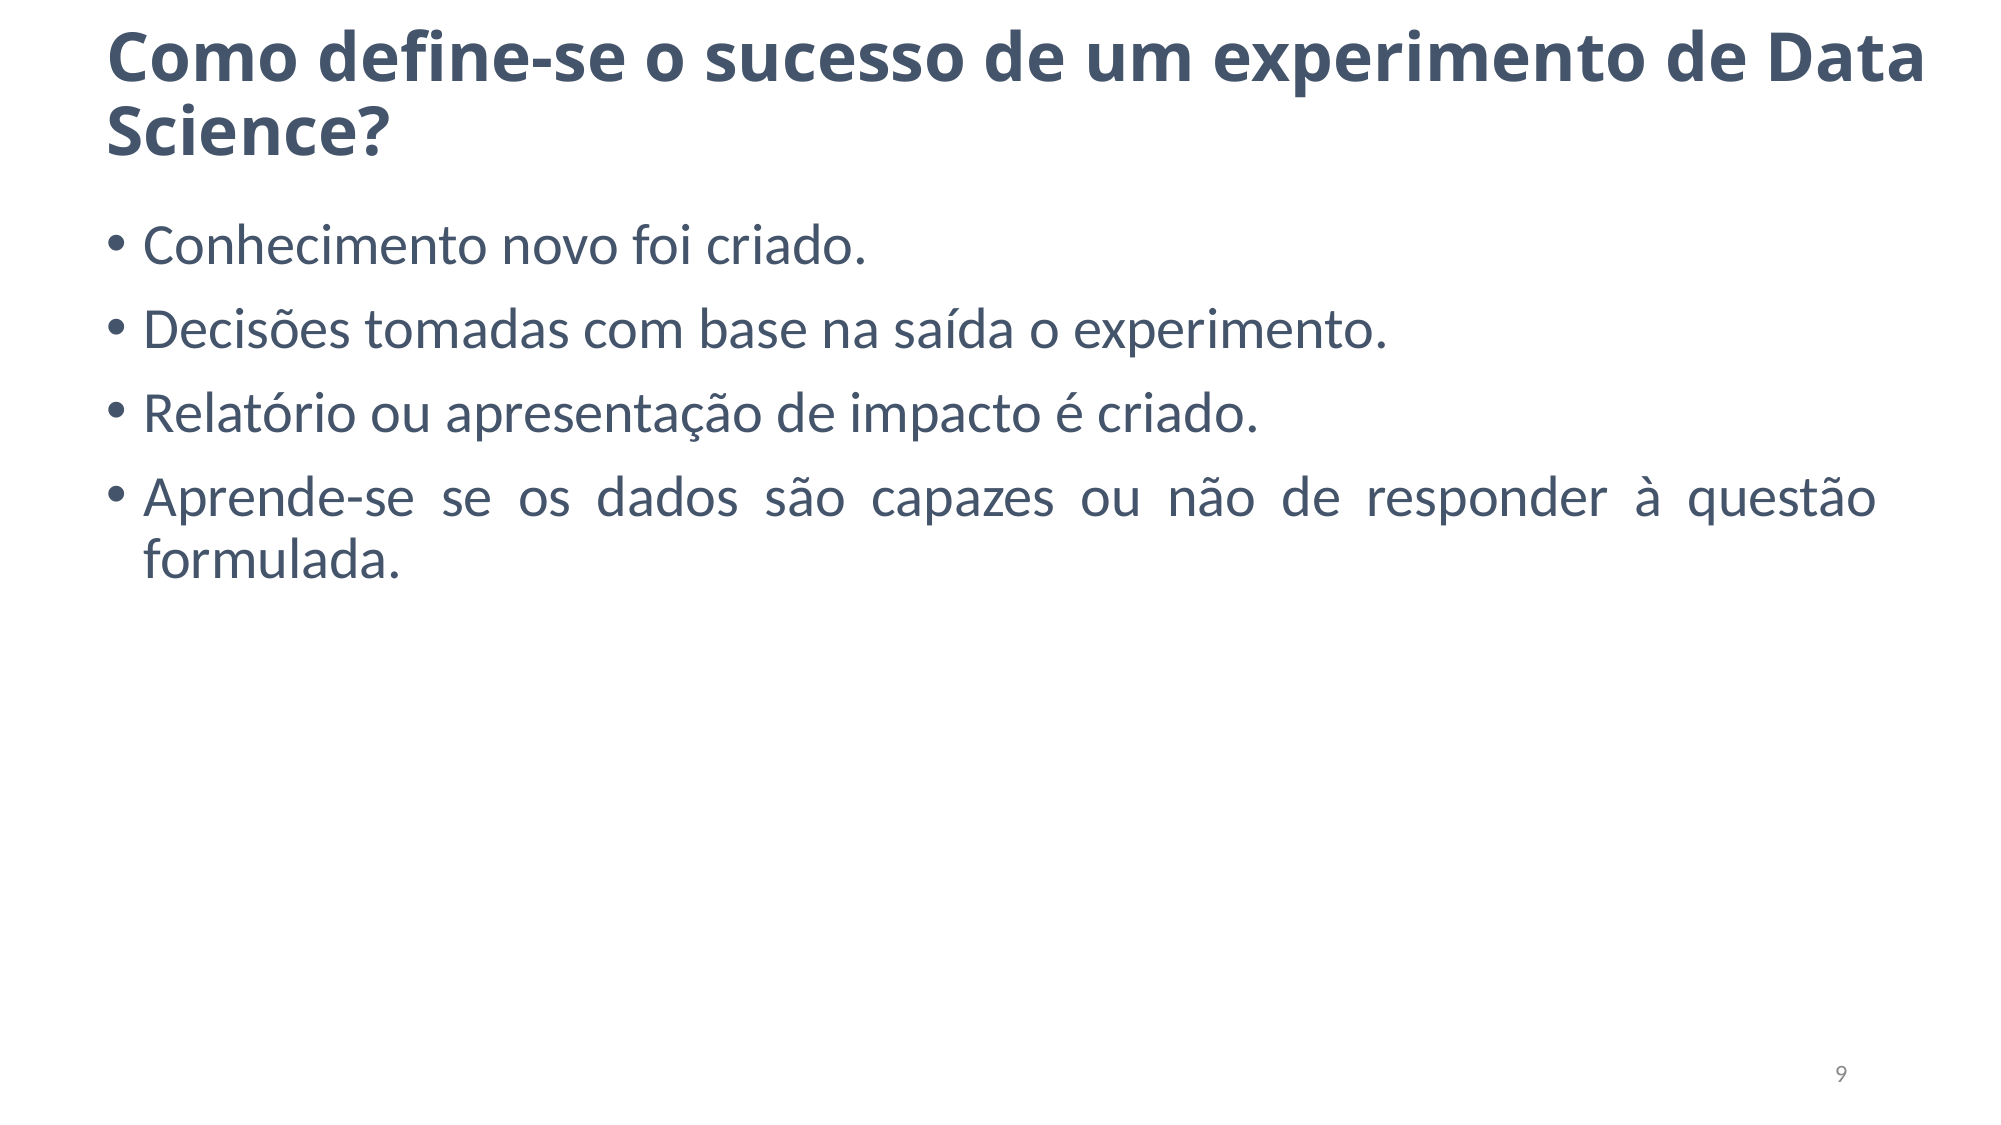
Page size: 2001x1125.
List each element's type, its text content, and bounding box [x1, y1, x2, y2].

slide_number 9 [1412, 1042, 1863, 1103]
list Conhecimento novo foi criado. Decisões tomadas com base na saída o experimento. Relatório ou apresentação de impacto é criado. Aprende-se se os dados são capazes ou não de responder à questão formulada. [91, 206, 1894, 1014]
title Como define-se o sucesso de um experimento de Data Science? [91, 15, 1946, 178]
